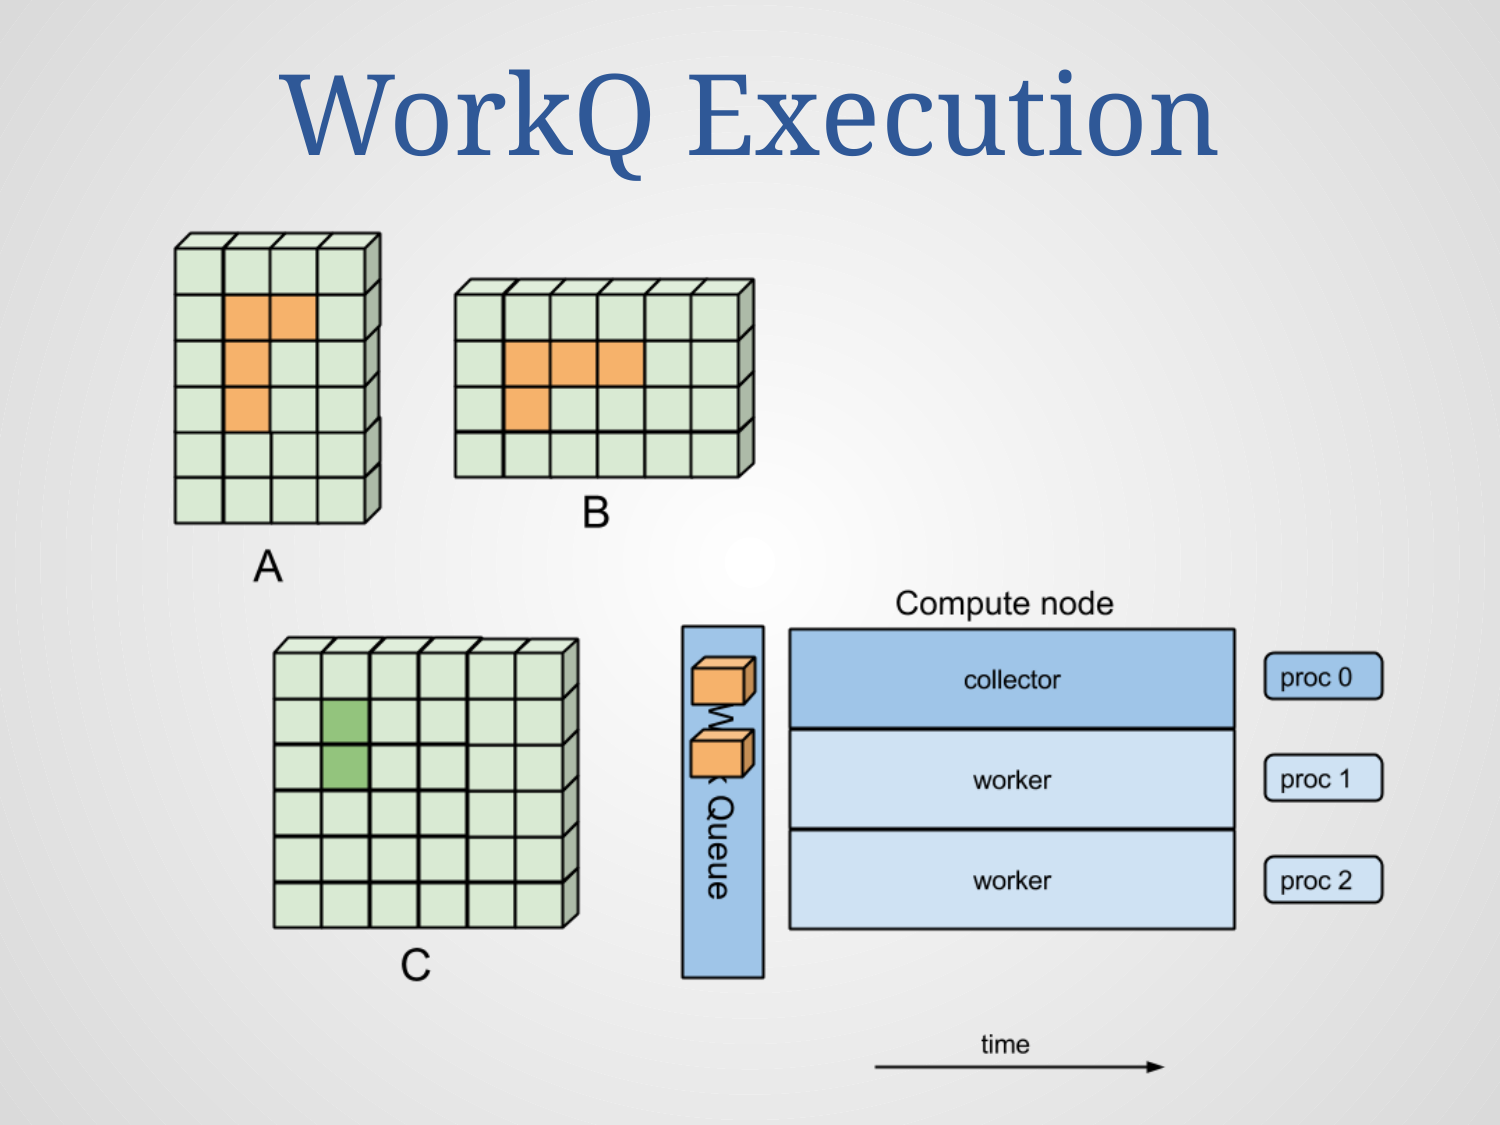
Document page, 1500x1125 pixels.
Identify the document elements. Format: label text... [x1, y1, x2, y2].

text_box WorkQ Execution [74, 50, 1425, 313]
picture [79, 96, 1418, 1101]
